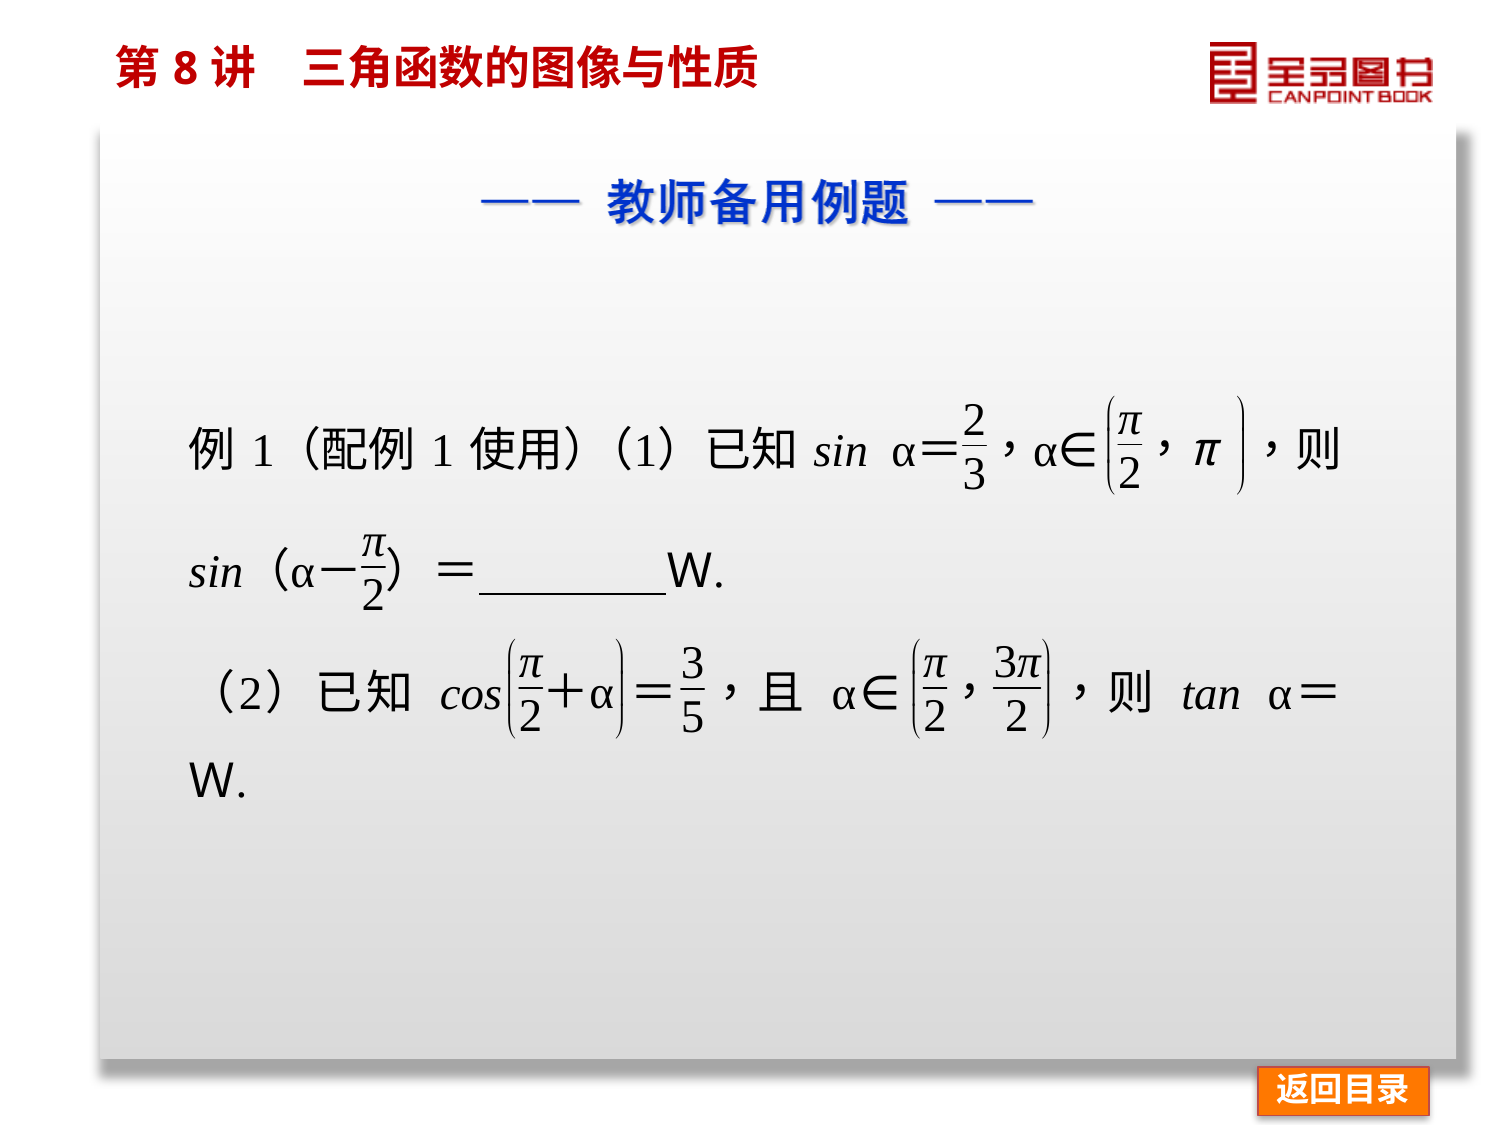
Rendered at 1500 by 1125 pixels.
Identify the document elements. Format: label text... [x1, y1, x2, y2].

picture [106, 150, 1407, 276]
text_box [112, 148, 1412, 1035]
text_box 第8讲 三角函数的图像与性质 [100, 27, 1199, 106]
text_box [188, 385, 1343, 1125]
picture [1210, 42, 1433, 104]
text_box 返回目录 [1347, 1066, 1430, 1116]
